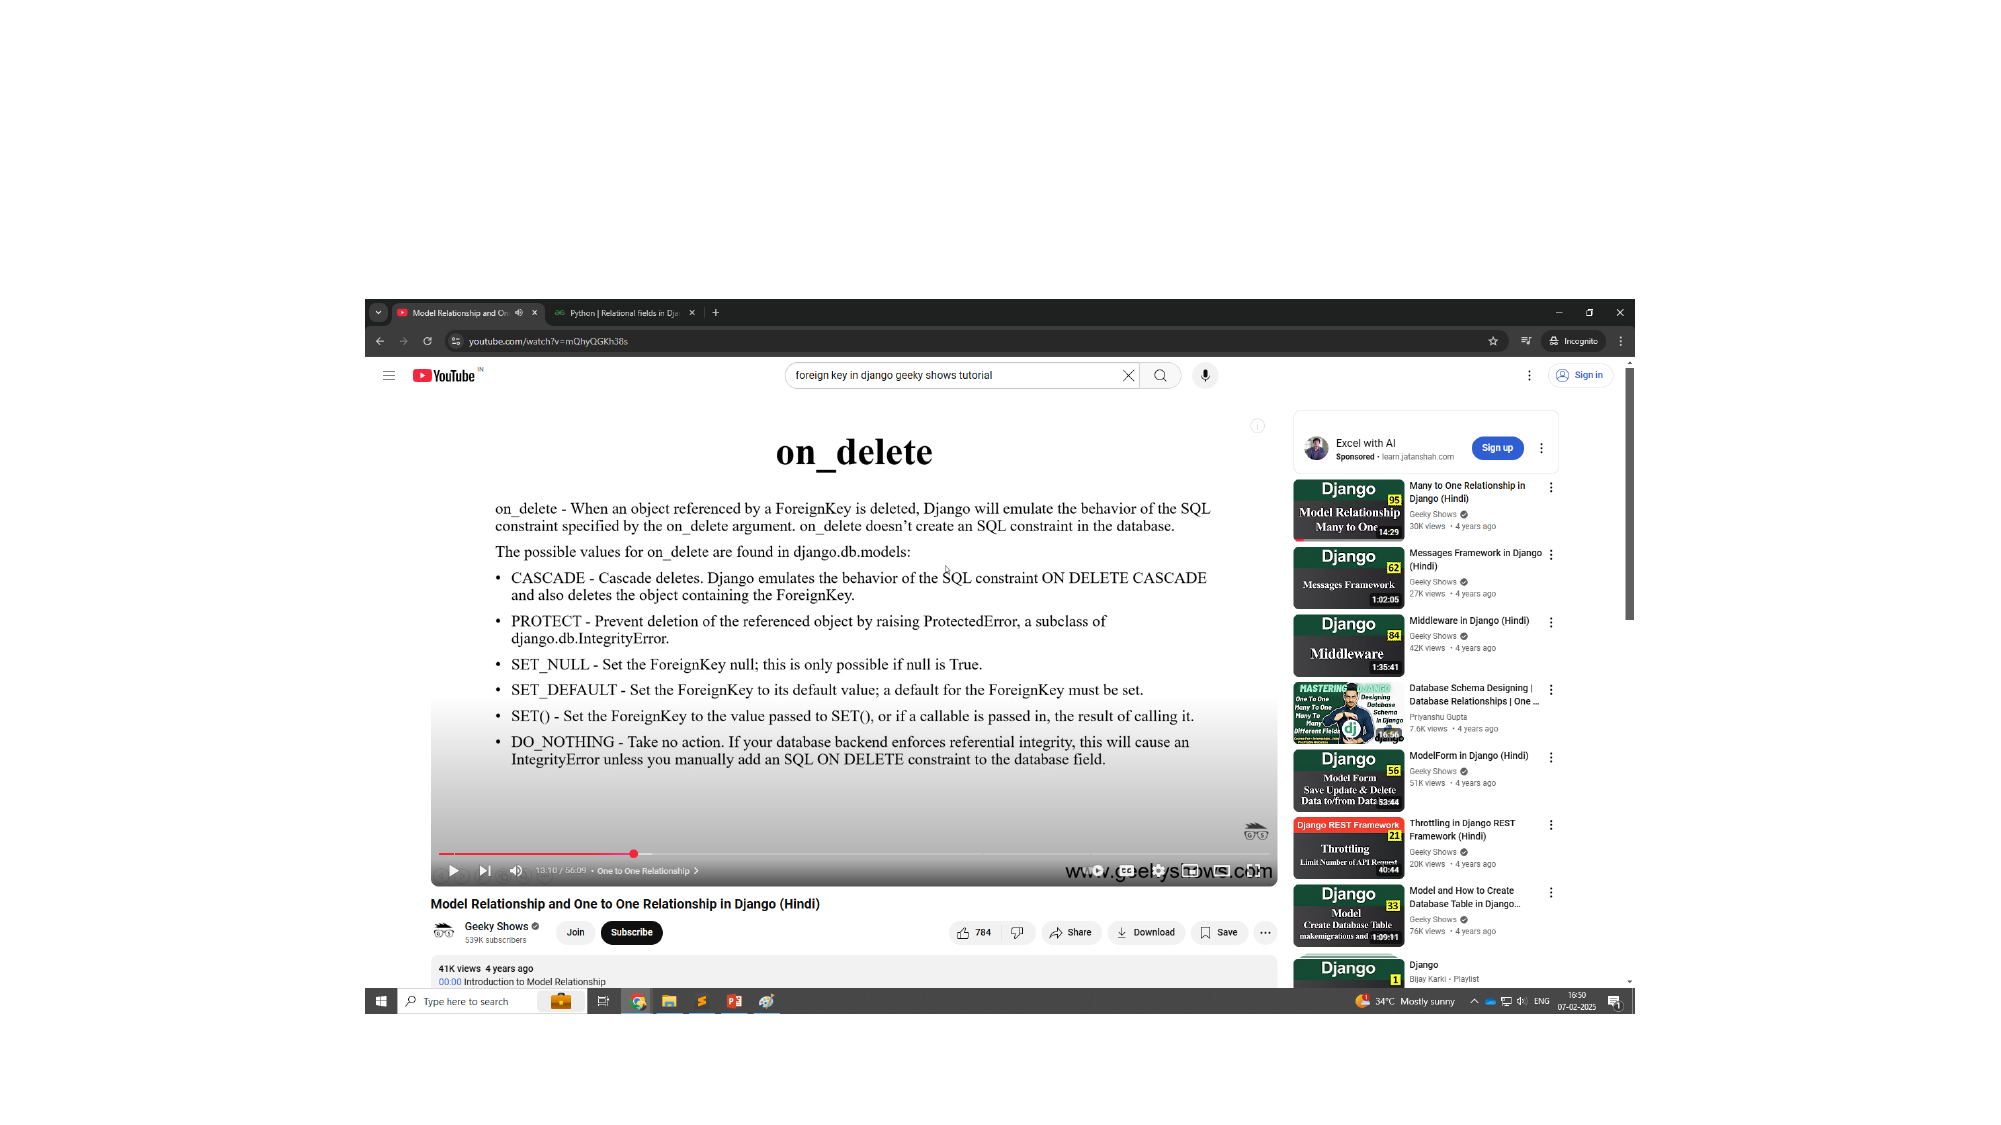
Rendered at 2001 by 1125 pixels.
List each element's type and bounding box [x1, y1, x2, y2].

list [365, 299, 1635, 1014]
